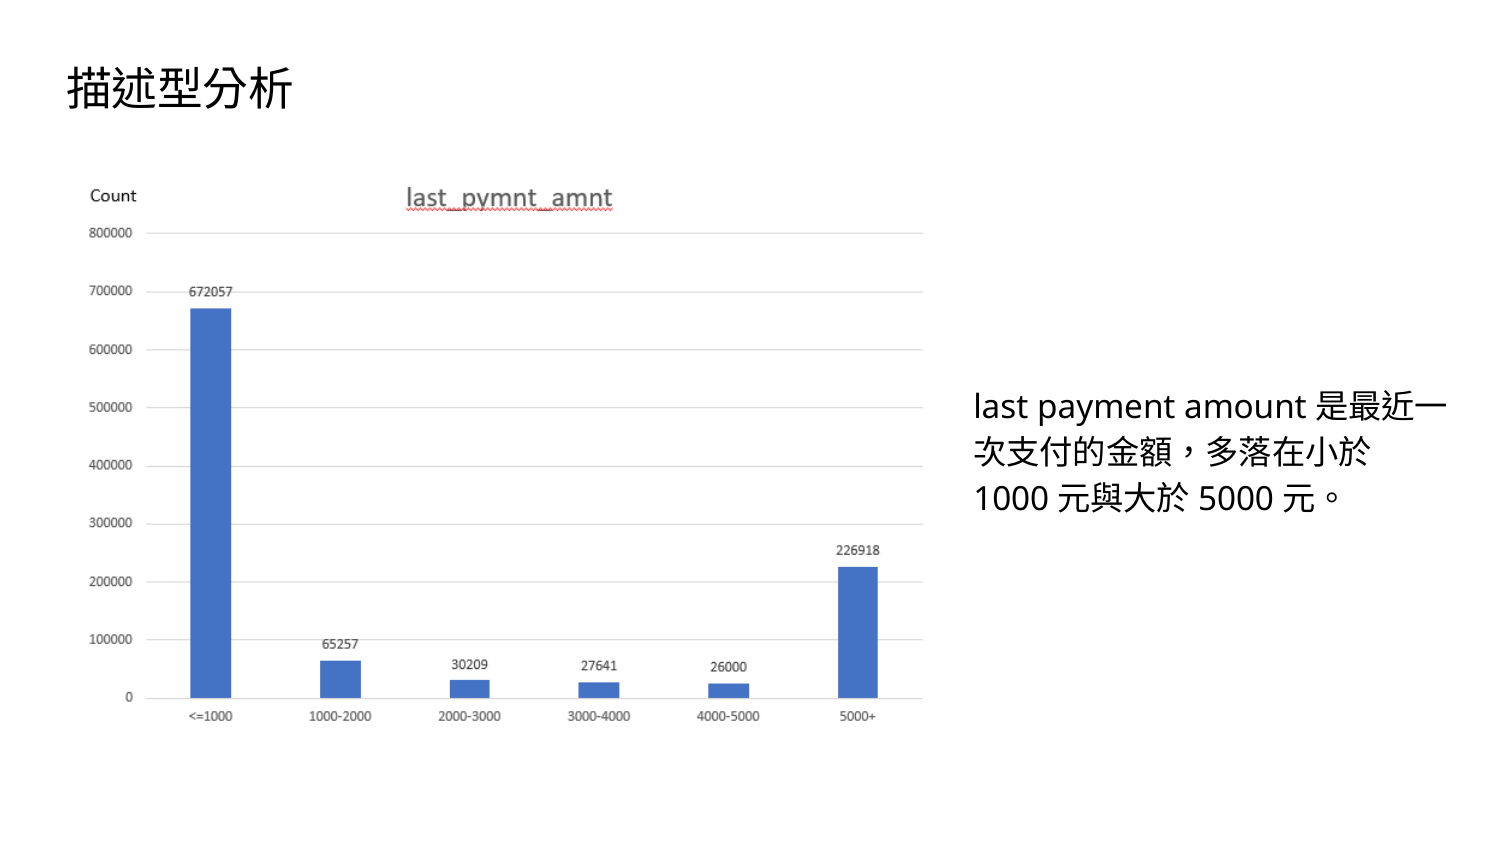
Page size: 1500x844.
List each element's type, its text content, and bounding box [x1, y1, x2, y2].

picture [50, 163, 992, 758]
text_box 描述型分析 [51, 44, 1449, 139]
text_box last payment amount是最近一次支付的金額，多落在小於1000元與大於5000元。 [998, 364, 1468, 557]
